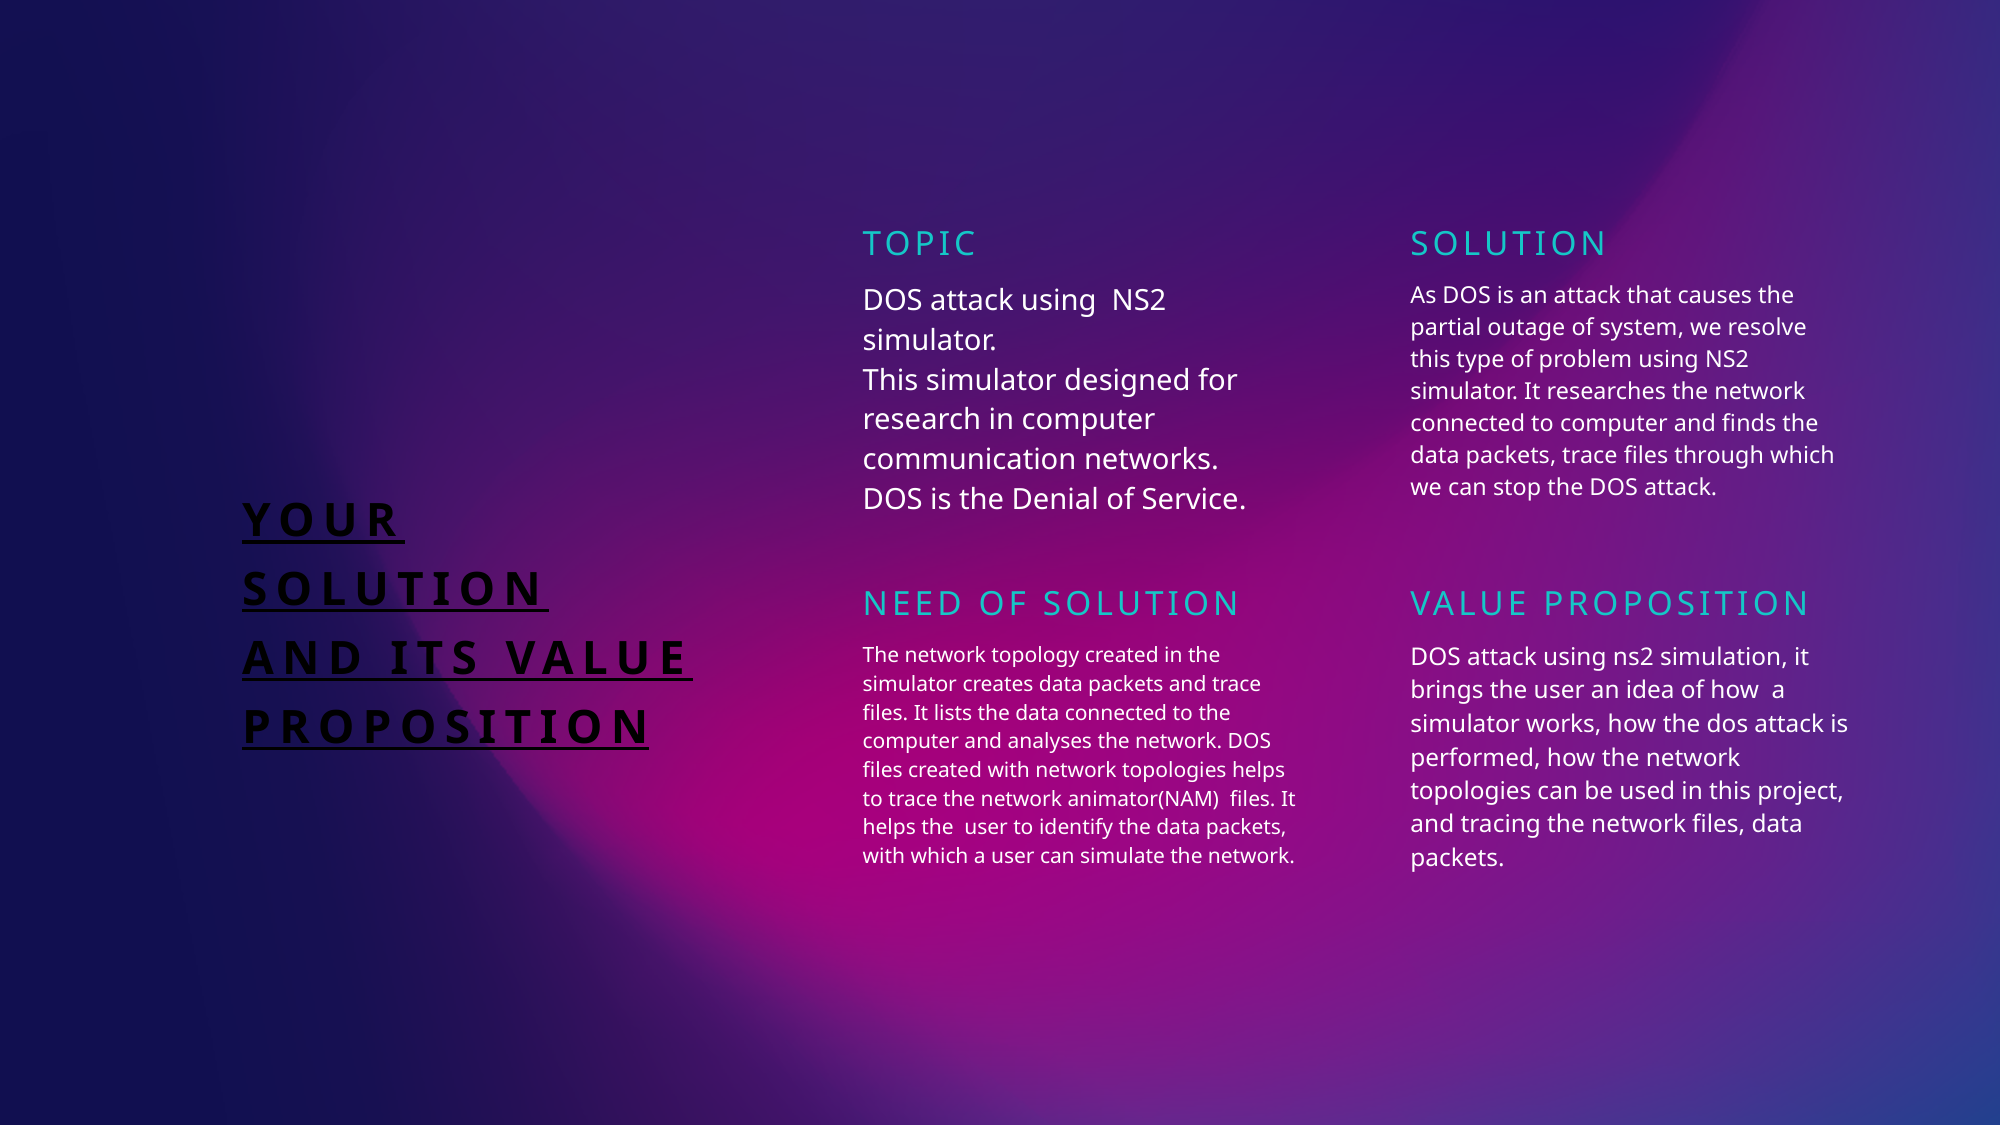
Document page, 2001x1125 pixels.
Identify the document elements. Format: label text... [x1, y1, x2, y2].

list The network topology created in the simulator creates data packets and trace files. It lists the data connected to the computer and analyses the network. DOS files created with network topologies helps to trace the network animator(NAM) files. It helps the user to identify the data packets, with which a user can simulate the network. [847, 640, 1317, 882]
list topic [847, 219, 1317, 279]
list As DOS is an attack that causes the partial outage of system, we resolve this type of problem using NS2 simulator. It researches the network connected to computer and finds the data packets, trace files through which we can stop the DOS attack. [1395, 268, 1865, 511]
list DOS attack using NS2 simulator. This simulator designed for research in computer communication networks. DOS is the Denial of Service. [847, 279, 1317, 518]
picture [0, 0, 2000, 1125]
list Value proposition [1395, 579, 1865, 640]
list Need of solution [847, 579, 1317, 640]
list solution [1395, 219, 1865, 268]
list DOS attack using ns2 simulation, it brings the user an idea of how a simulator works, how the dos attack is performed, how the network topologies can be used in this project, and tracing the network files, data packets. [1395, 640, 1865, 881]
title YOUR SOLUTION AND ITS VALUE PROPOSITION [227, 398, 713, 763]
